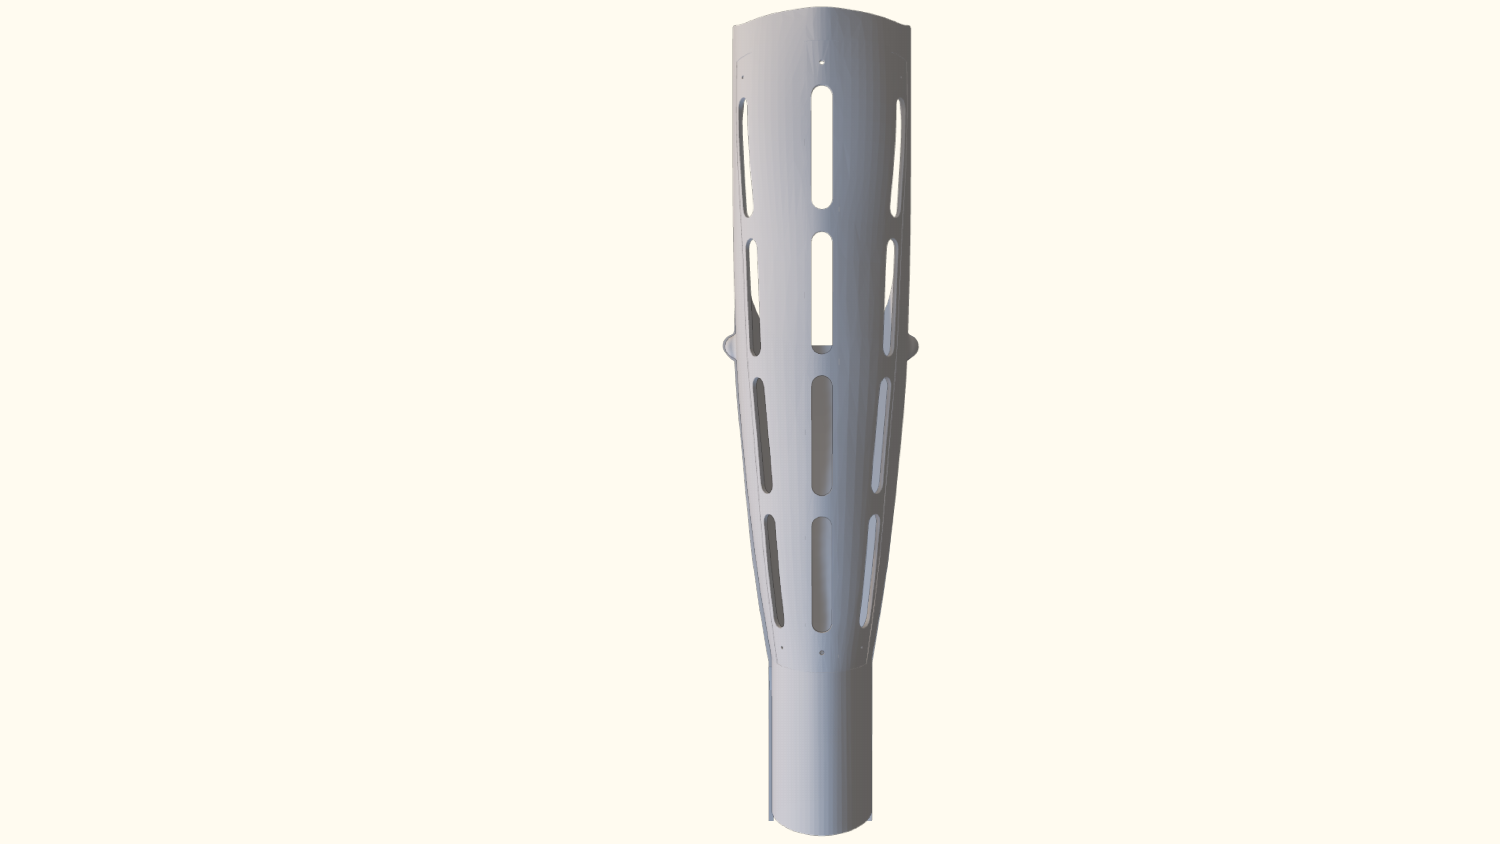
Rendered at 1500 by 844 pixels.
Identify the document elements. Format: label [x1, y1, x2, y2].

picture [719, 1, 924, 844]
